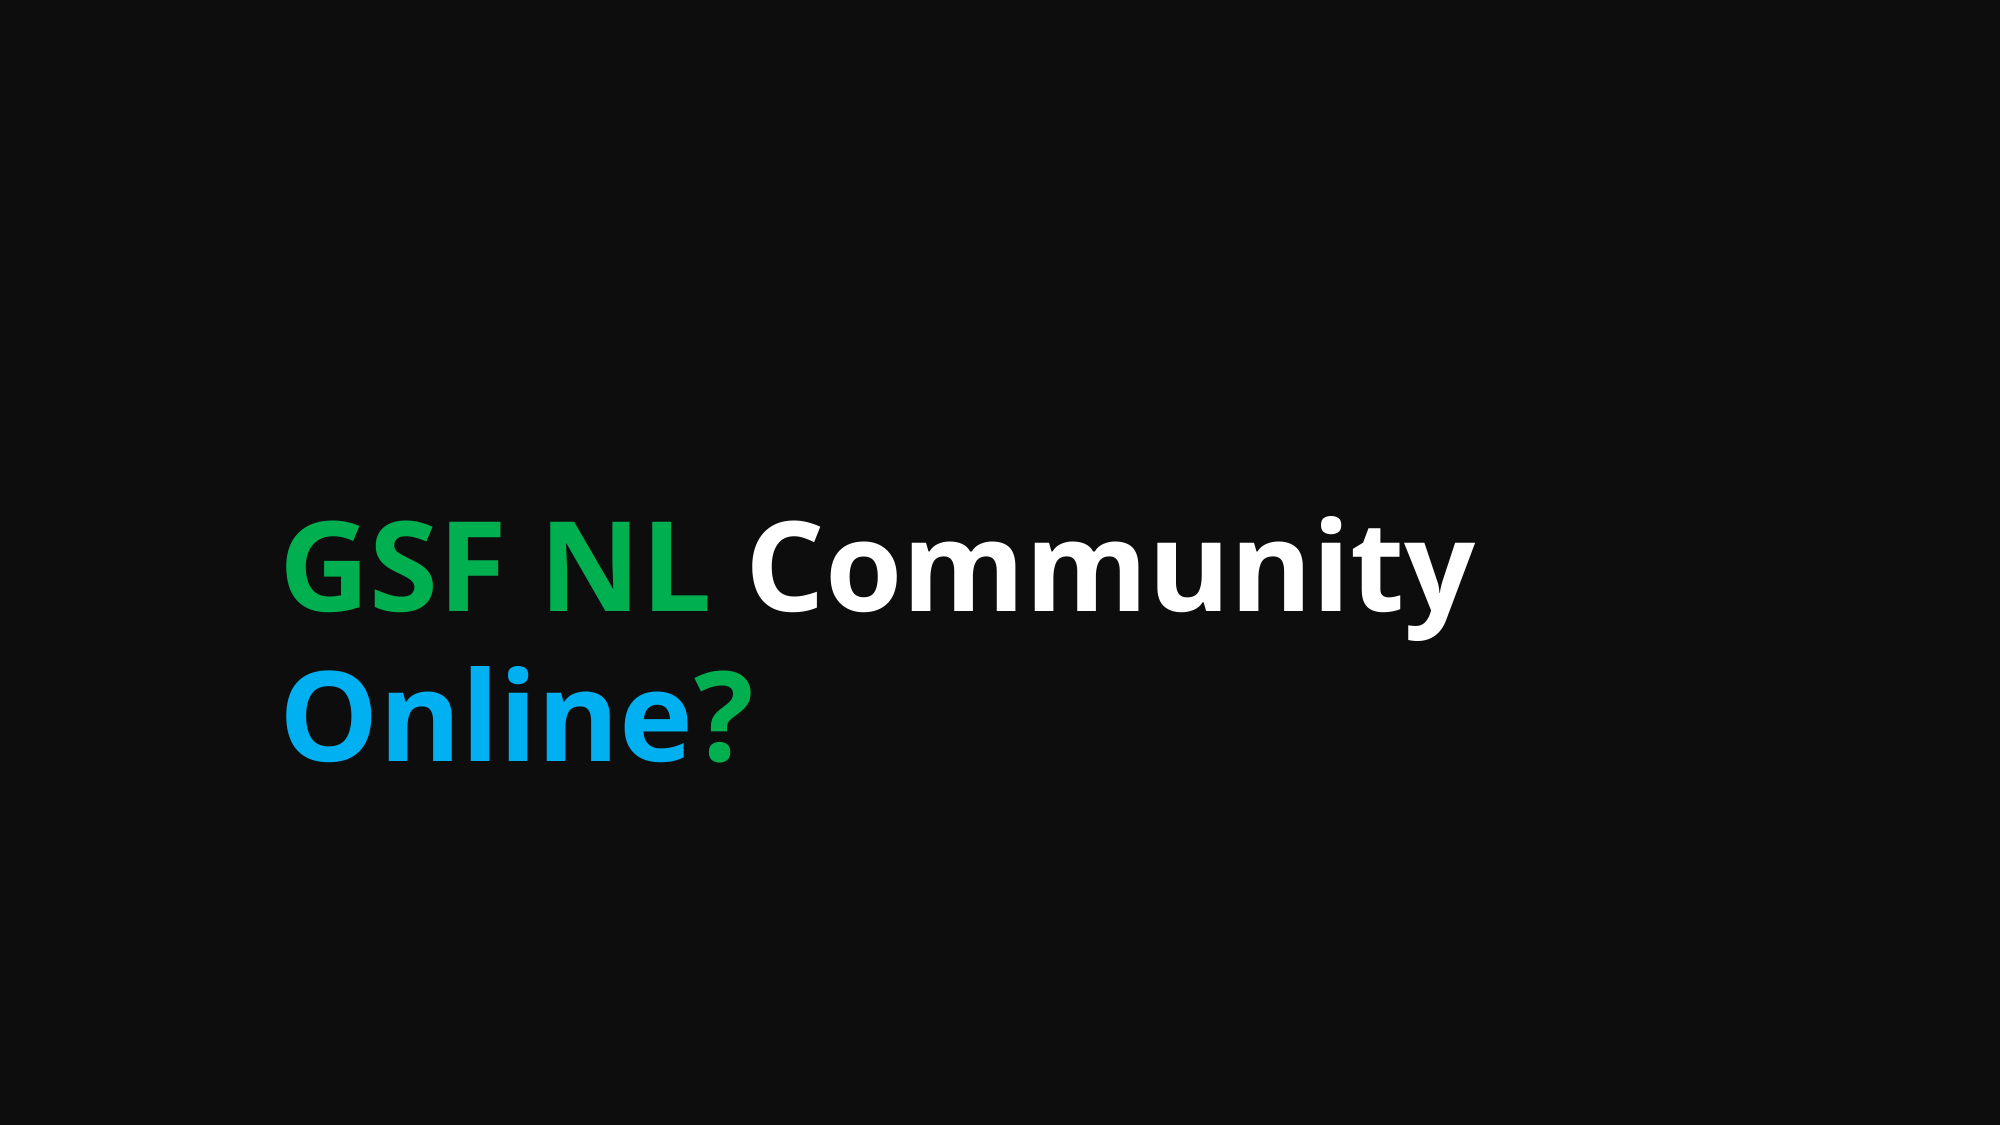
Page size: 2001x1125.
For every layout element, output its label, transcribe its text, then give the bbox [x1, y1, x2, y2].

text_box GSF NL Community Online? [264, 479, 1735, 794]
